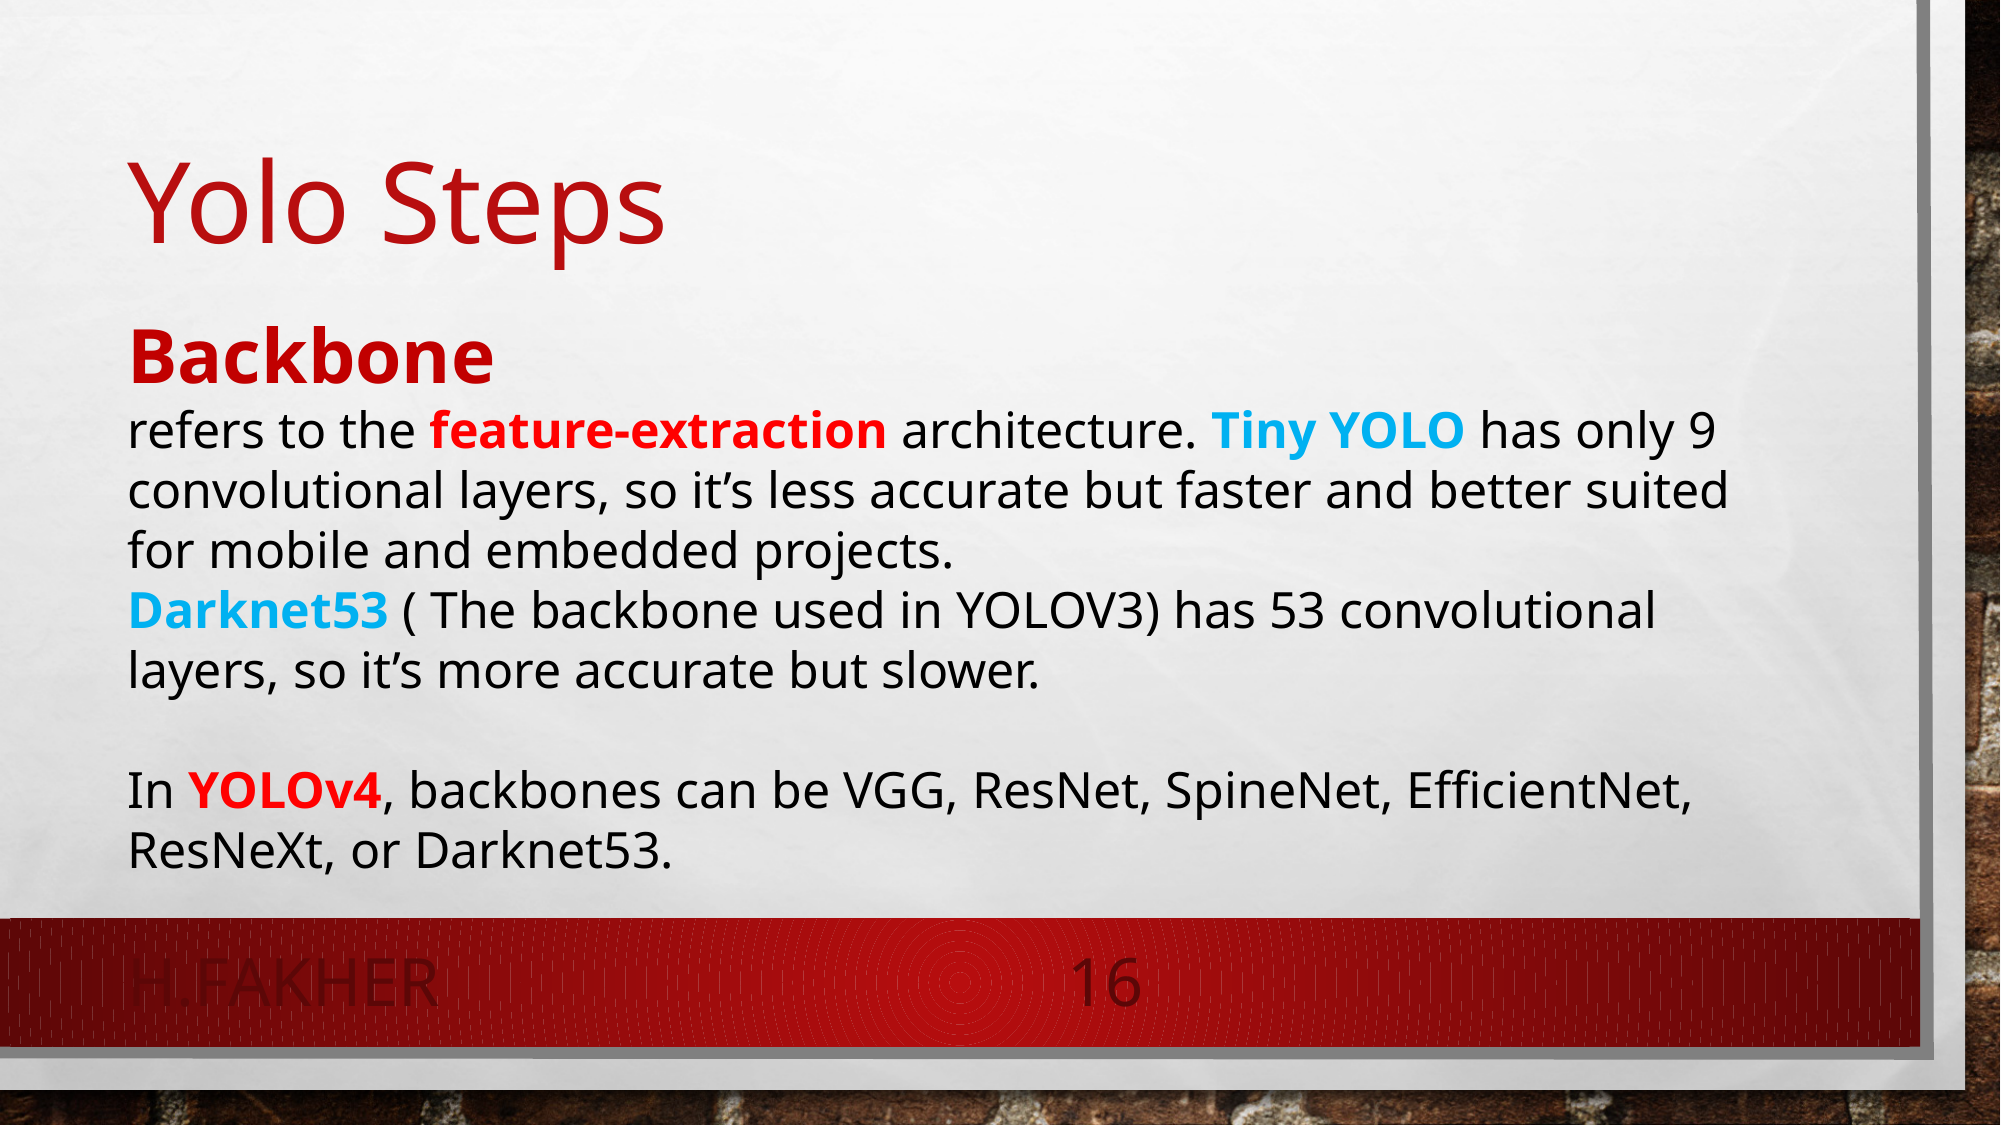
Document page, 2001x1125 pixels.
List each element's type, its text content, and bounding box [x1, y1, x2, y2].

text_box Backbone refers to the feature-extraction architecture. Tiny YOLO has only 9 convolutional layers, so it’s less accurate but faster and better suited for mobile and embedded projects. Darknet53 ( The backbone used in YOLOV3) has 53 convolutional layers, so it’s more accurate but slower. In YOLOv4, backbones can be VGG, ResNet, SpineNet, EfficientNet, ResNeXt, or Darknet53. [112, 301, 1818, 887]
slide_number 16 [1031, 944, 1181, 1027]
title Yolo Steps [112, 112, 1818, 301]
picture [0, 0, 2000, 1125]
footer H.Fakher [112, 944, 1015, 1027]
